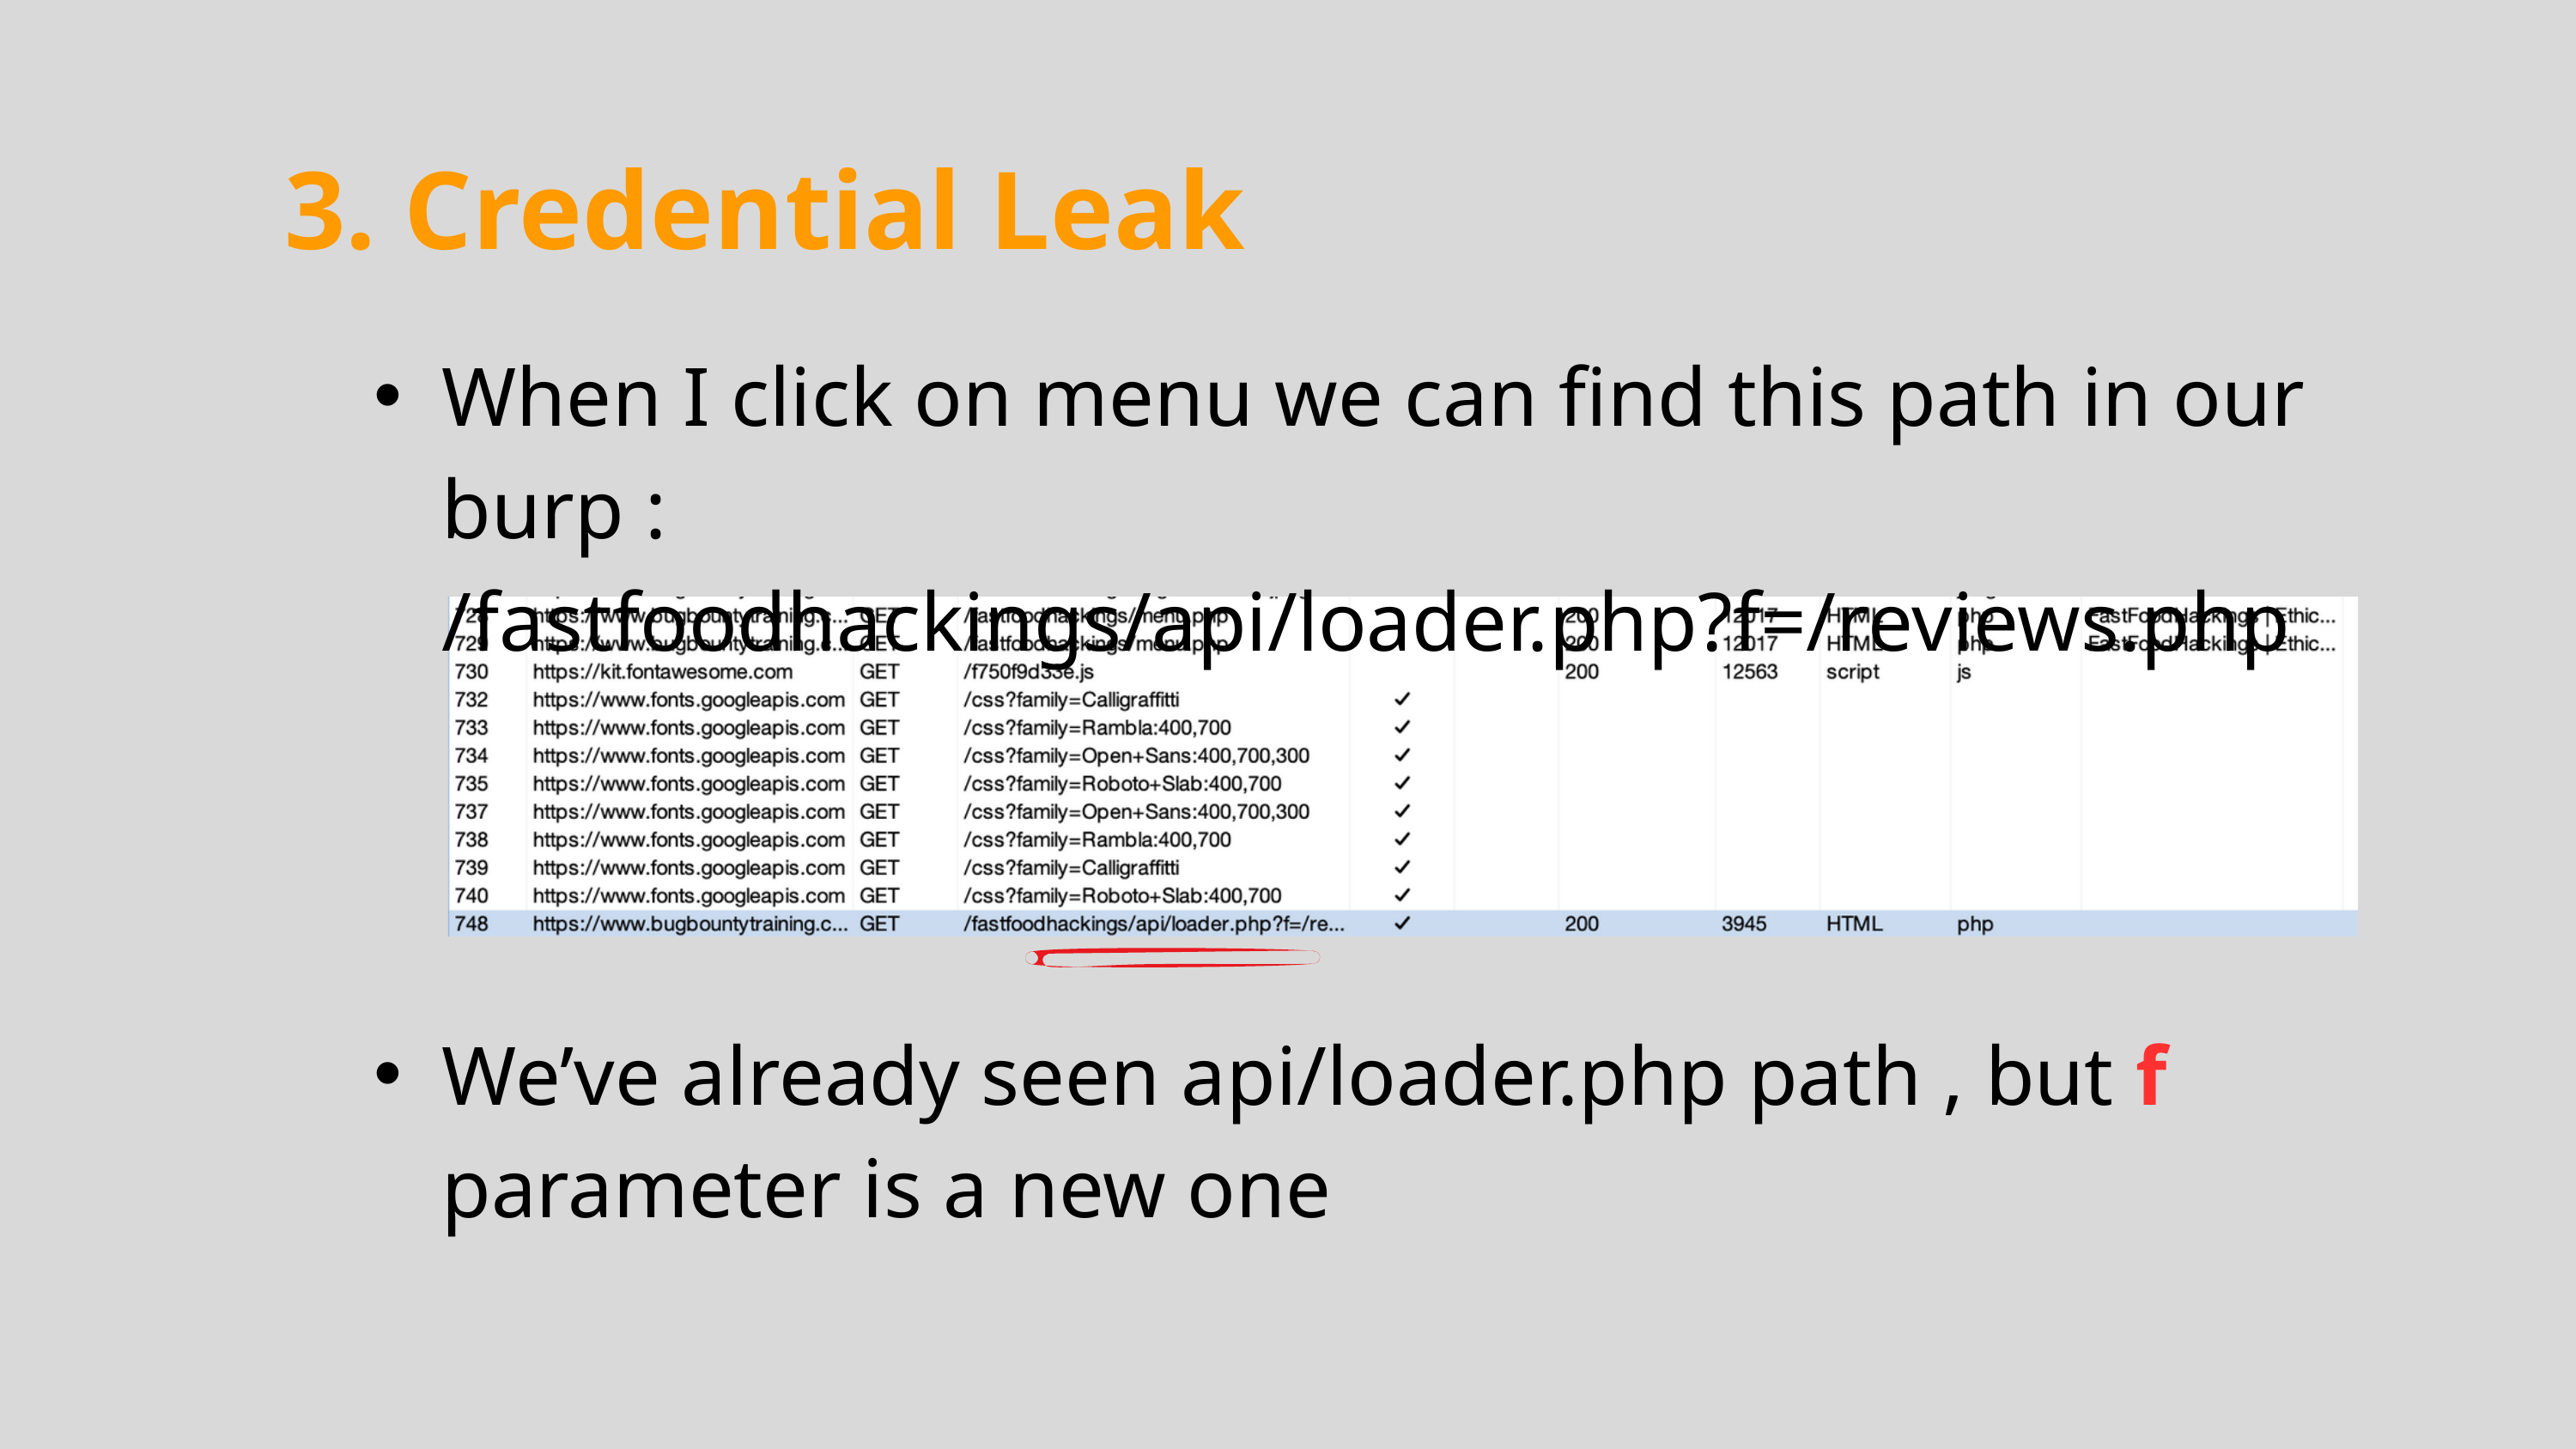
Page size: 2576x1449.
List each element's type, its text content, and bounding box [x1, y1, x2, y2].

text_box [447, 668, 2359, 937]
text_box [1019, 944, 1326, 973]
text_box We’ve already seen api/loader.php path , but f parameter is a new one [305, 1008, 2501, 1234]
text_box 3. Credential Leak [144, 142, 1799, 271]
text_box When I click on menu we can find this path in our burp : /fastfoodhackings/api/loader.php?f=/reviews.php [305, 329, 2501, 668]
